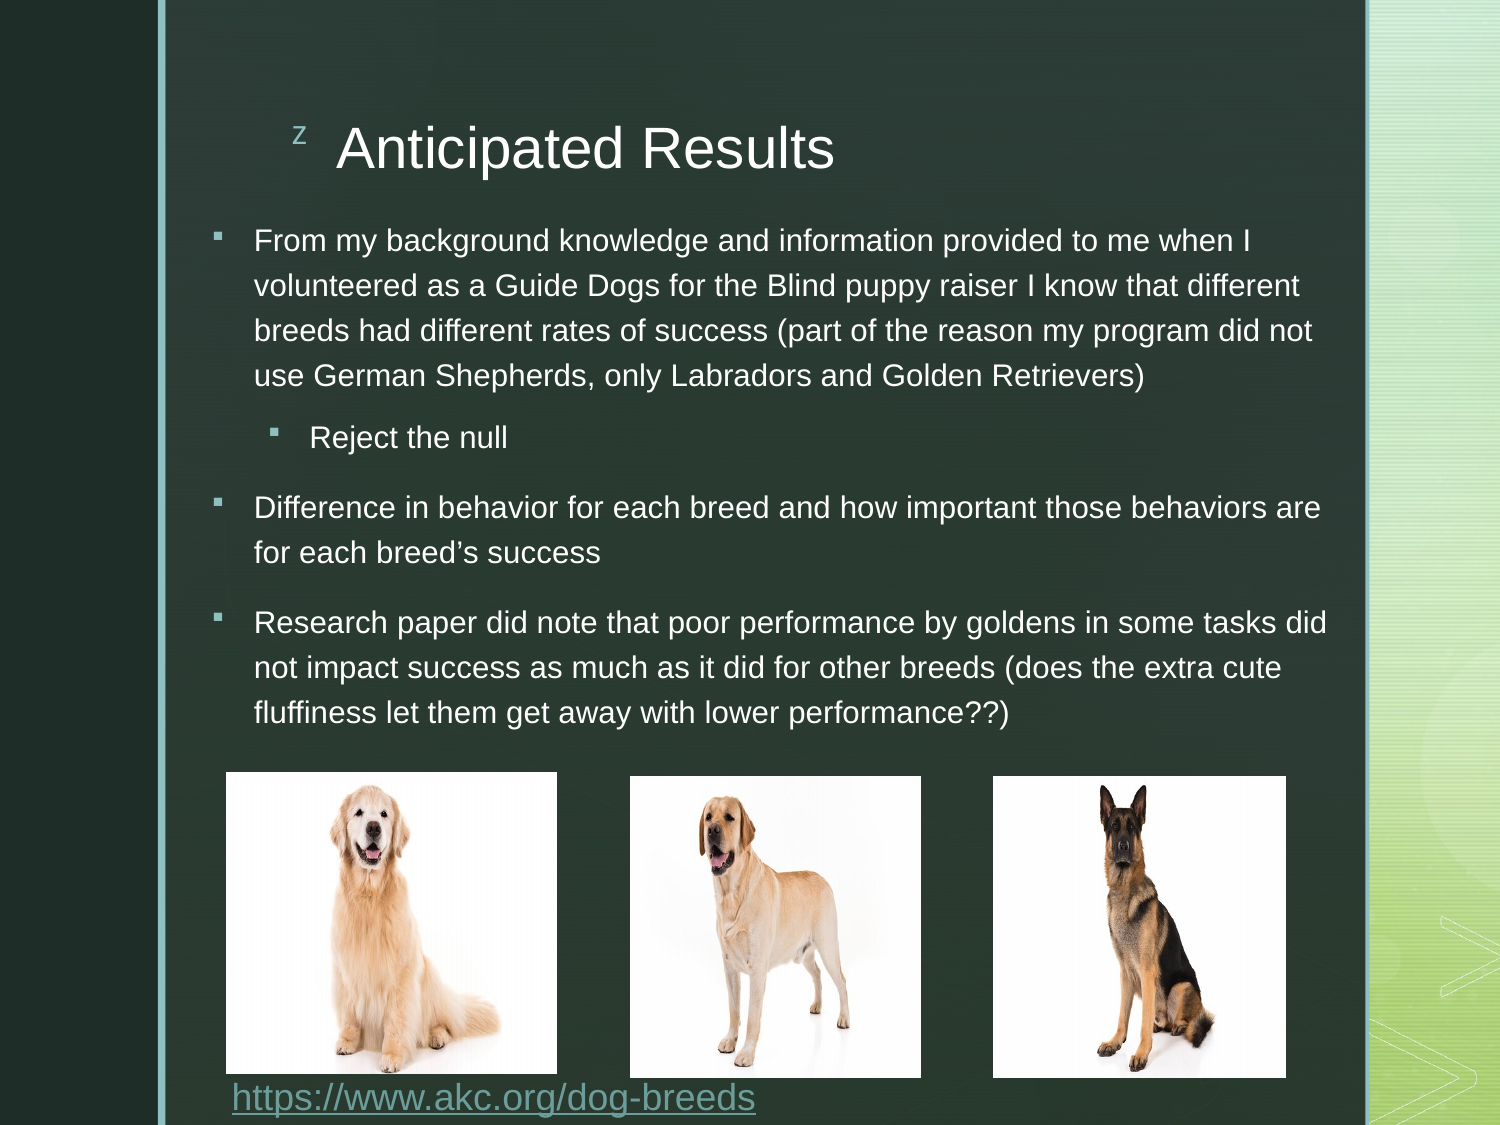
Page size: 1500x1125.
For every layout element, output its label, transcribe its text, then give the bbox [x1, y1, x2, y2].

picture [630, 776, 921, 1079]
picture [993, 776, 1287, 1079]
title Anticipated Results [321, 110, 1286, 170]
list From my background knowledge and information provided to me when I volunteered as a Guide Dogs for the Blind puppy raiser I know that different breeds had different rates of success (part of the reason my program did not use German Shepherds, only Labradors and Golden Retrievers) Reject the null Difference in behavior for each breed and how important those behaviors are for each breed’s success Research paper did note that poor performance by goldens in some tasks did not impact success as much as it did for other breeds (does the extra cute fluffiness let them get away with lower performance??) [196, 170, 1354, 773]
picture [226, 772, 558, 1074]
picture [1370, 0, 1500, 1125]
text_box https://www.akc.org/dog-breeds [216, 1065, 1334, 1125]
